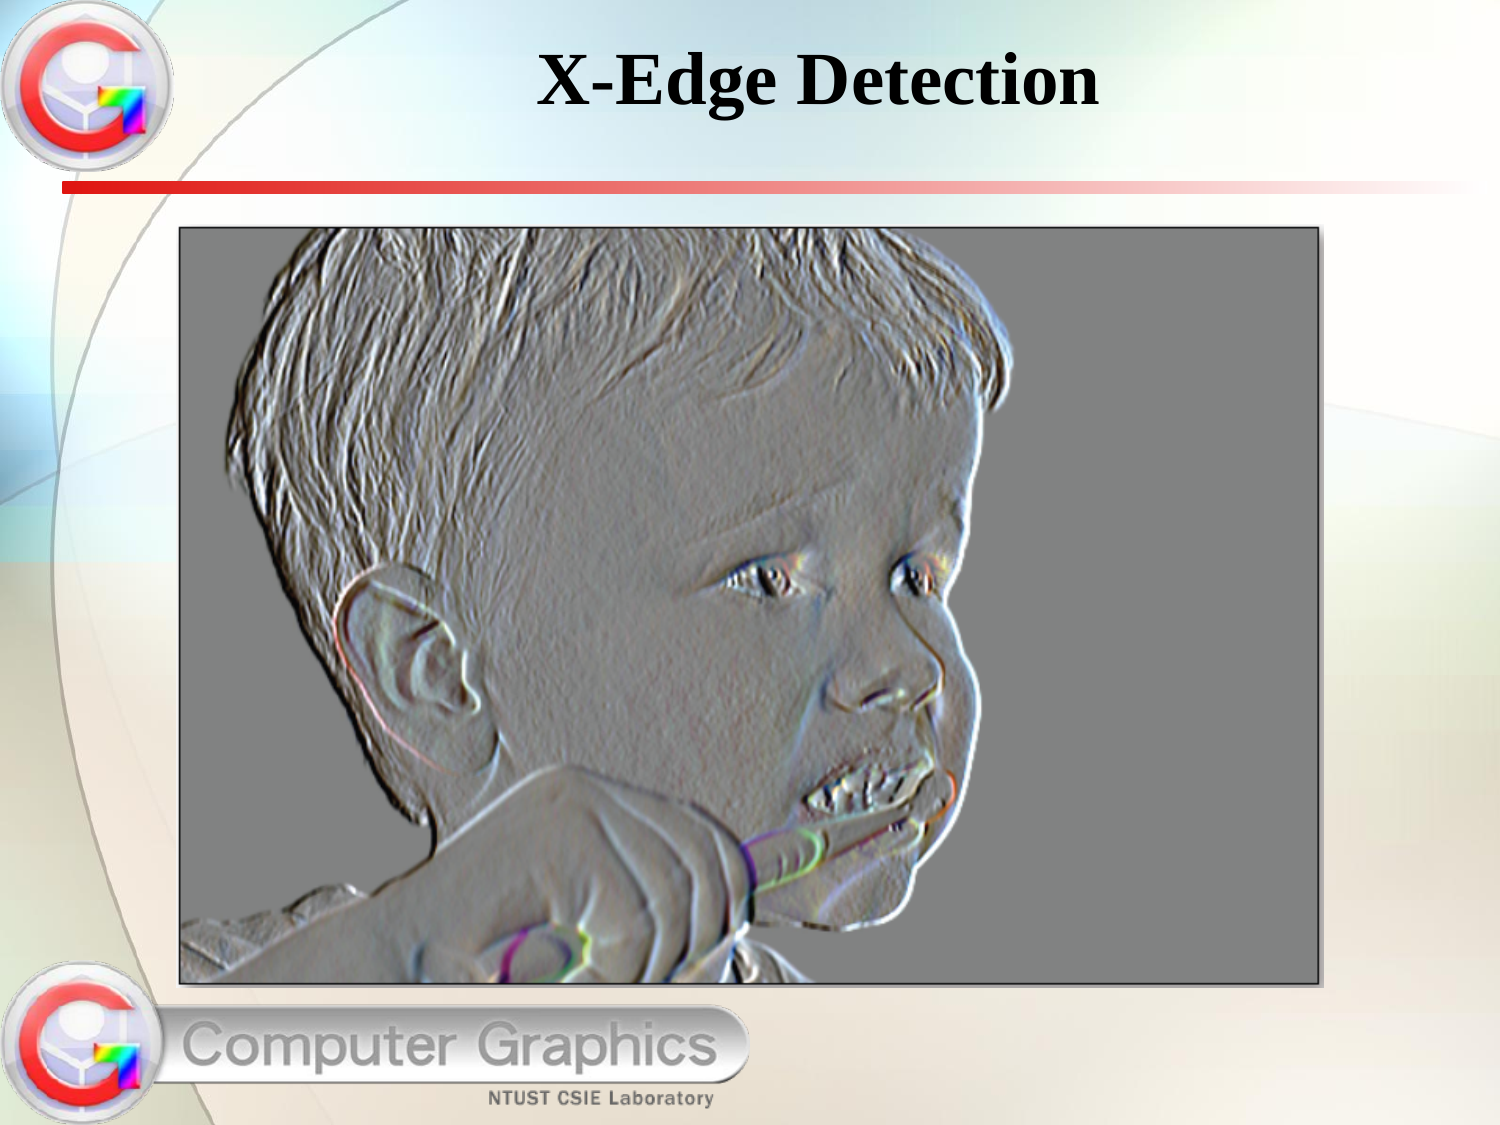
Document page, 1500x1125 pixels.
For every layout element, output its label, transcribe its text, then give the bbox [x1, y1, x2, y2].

picture [0, 0, 1500, 1125]
title X-Edge Detection [174, 12, 1463, 138]
